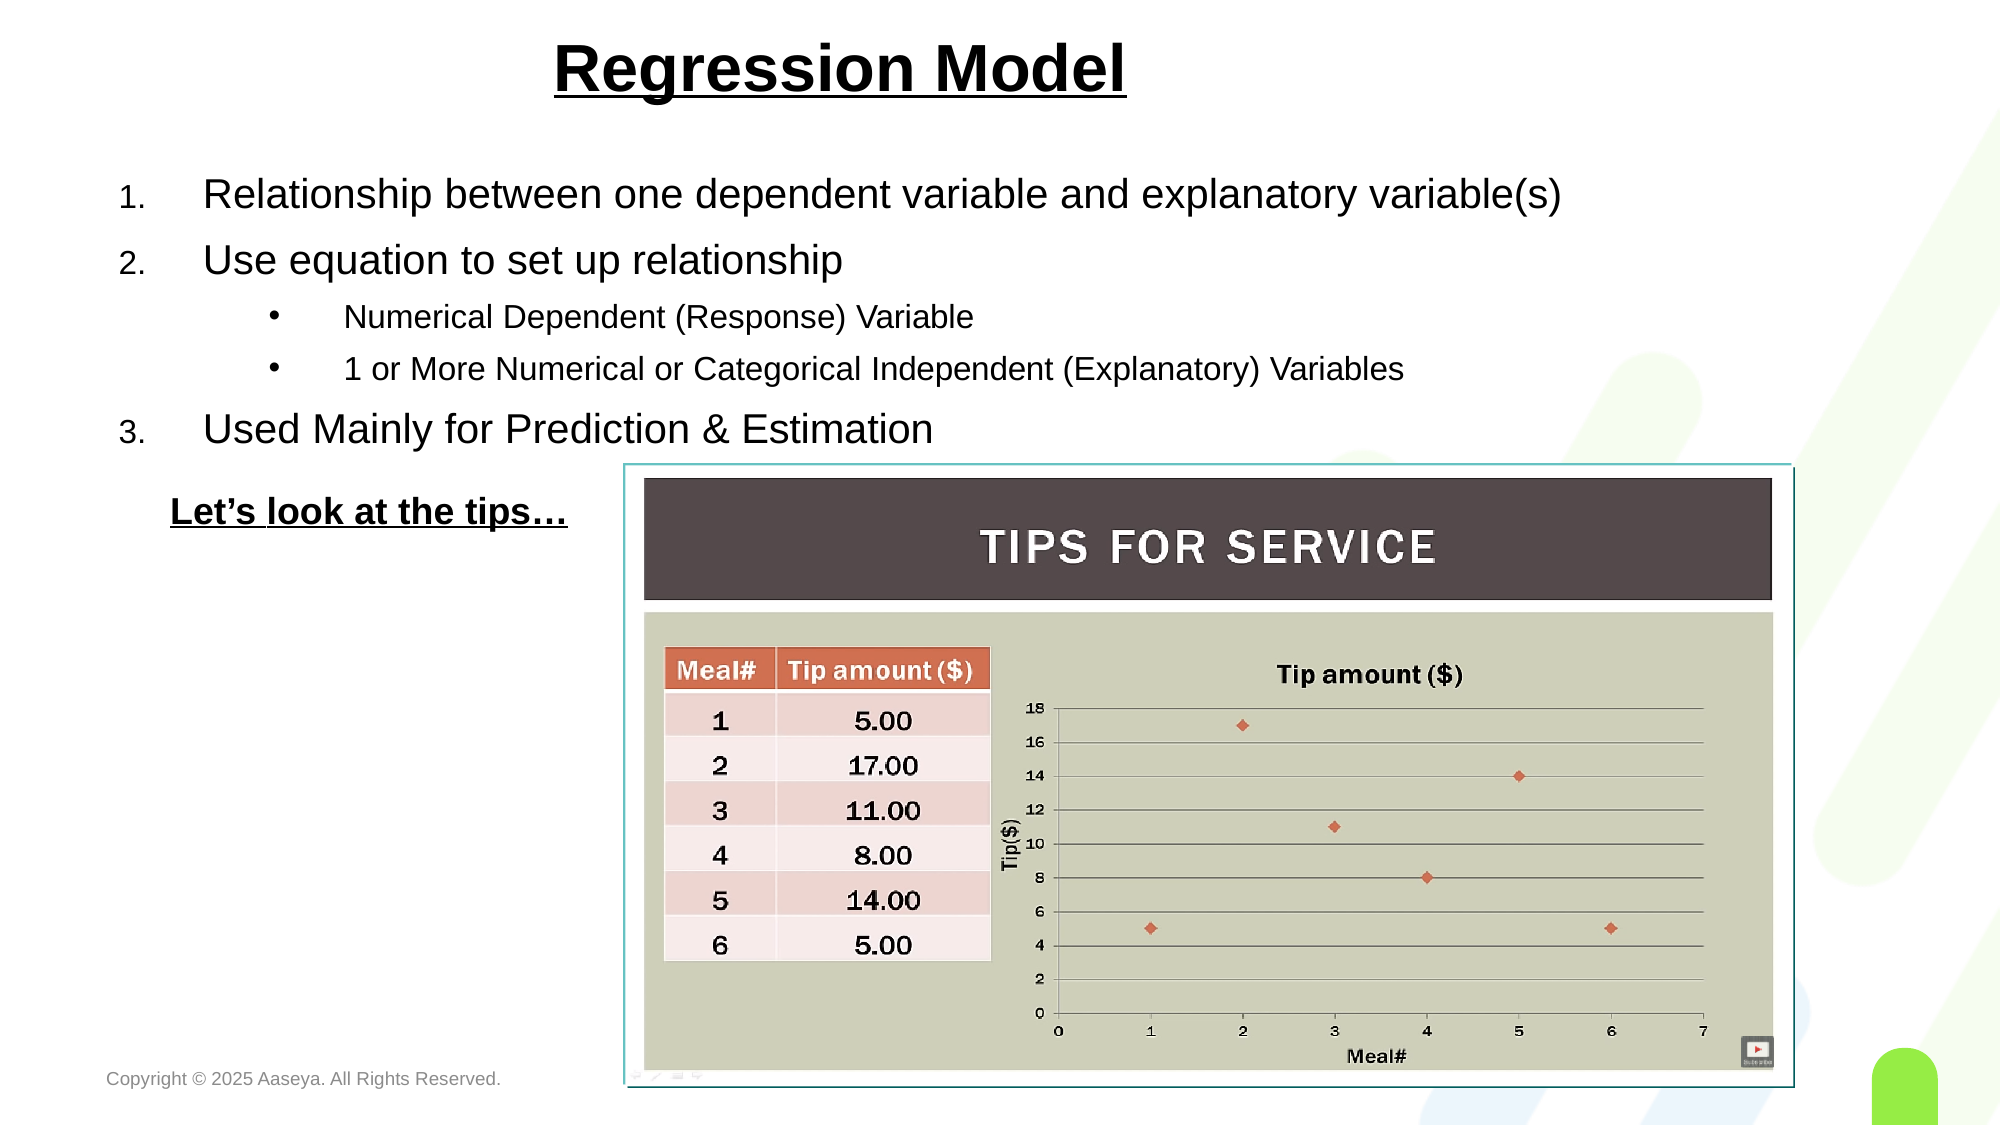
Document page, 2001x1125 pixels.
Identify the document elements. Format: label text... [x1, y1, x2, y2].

text_box Let’s look at the tips… [155, 479, 584, 539]
text_box Regression Model [538, 17, 1250, 112]
text_box Relationship between one dependent variable and explanatory variable(s) Use equation to set up relationship Numerical Dependent (Response) Variable 1 or More Numerical or Categorical Independent (Explanatory) Variables Used Mainly for Prediction & Estimation [101, 159, 1899, 460]
footer Copyright © 2025 Aaseya. All Rights Reserved. [91, 1047, 767, 1108]
picture [623, 463, 1795, 1088]
